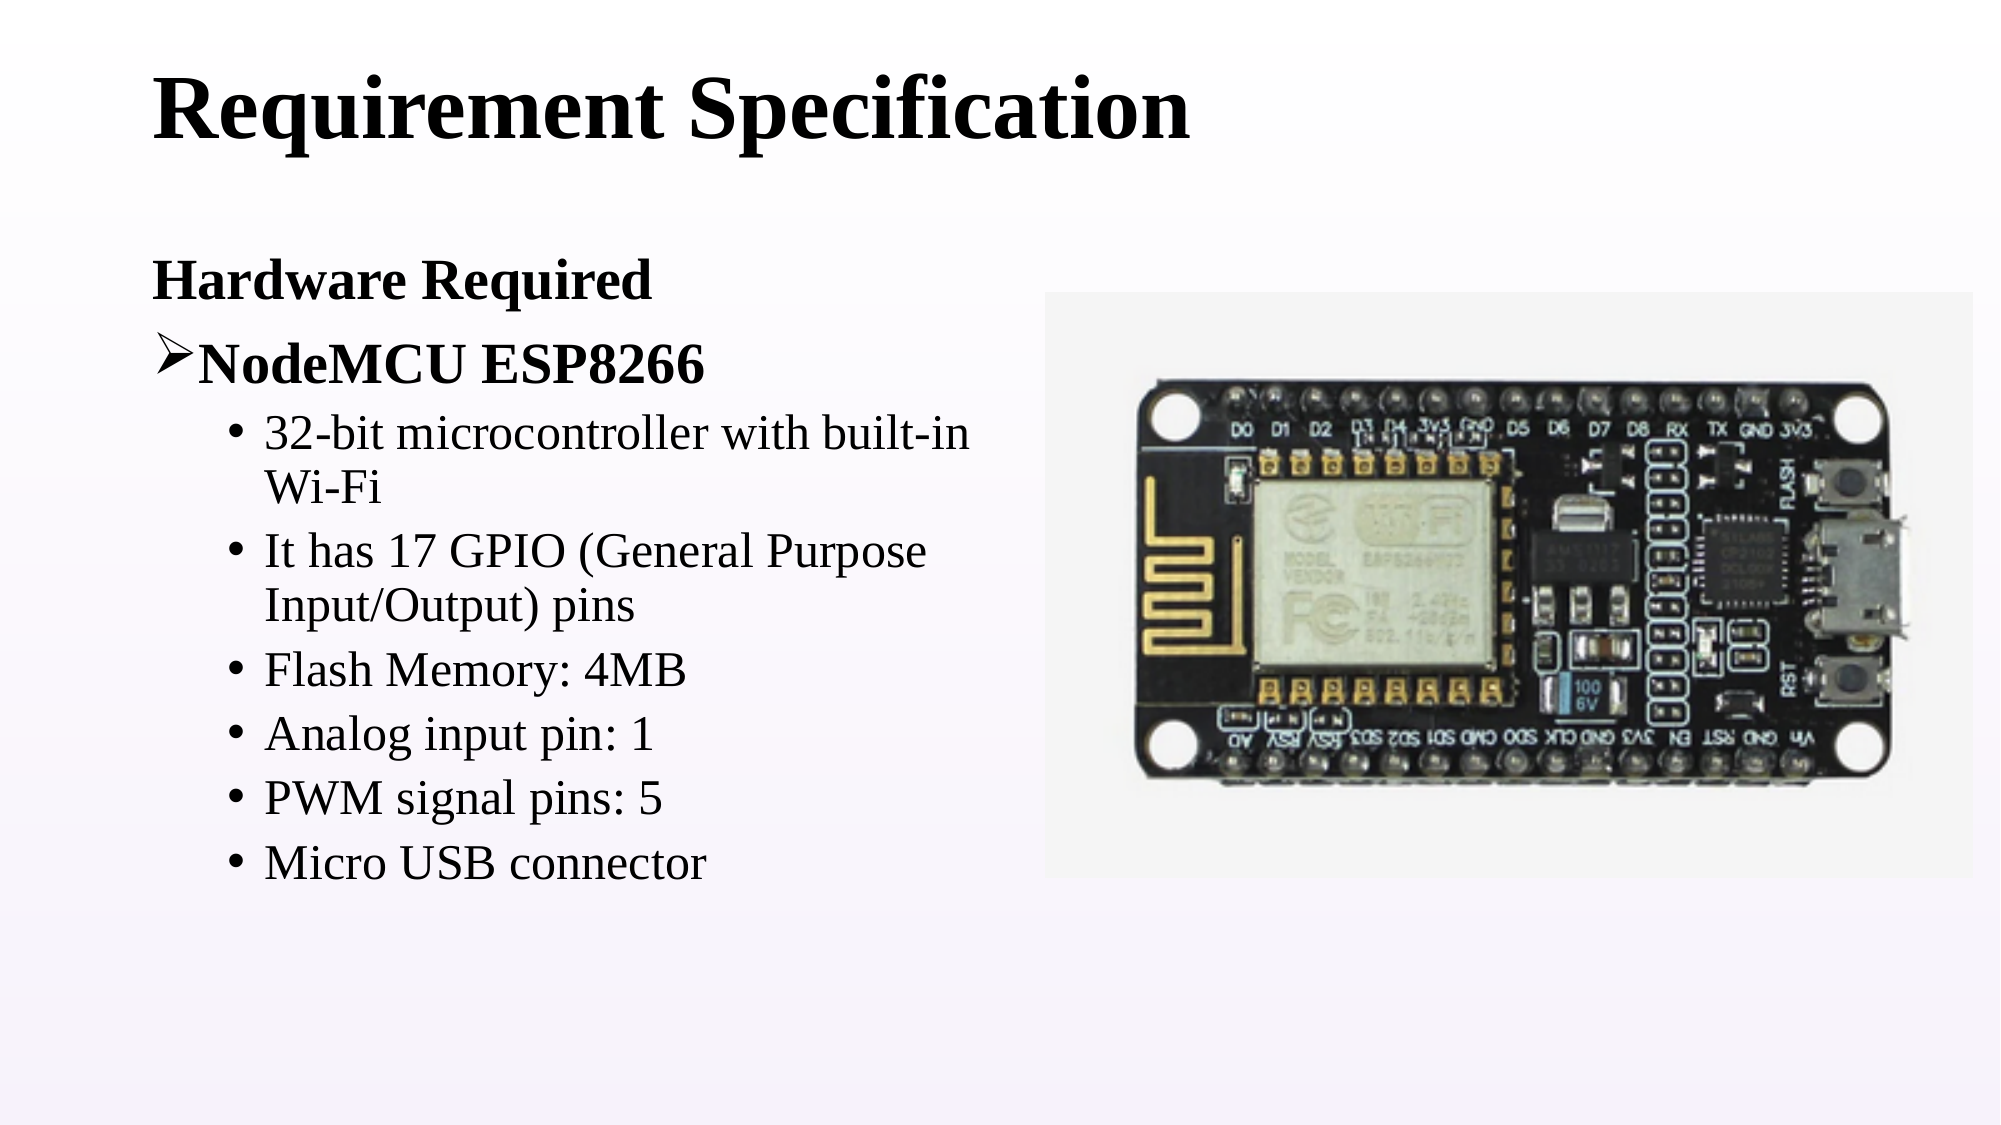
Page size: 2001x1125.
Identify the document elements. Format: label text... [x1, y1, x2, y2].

picture [1045, 292, 1973, 878]
list Hardware Required NodeMCU ESP8266 32-bit microcontroller with built-in Wi-Fi It has 17 GPIO (General Purpose Input/Output) pins Flash Memory: 4MB Analog input pin: 1 PWM signal pins: 5 Micro USB connector [137, 241, 1025, 956]
title Requirement Specification [137, 0, 1863, 218]
